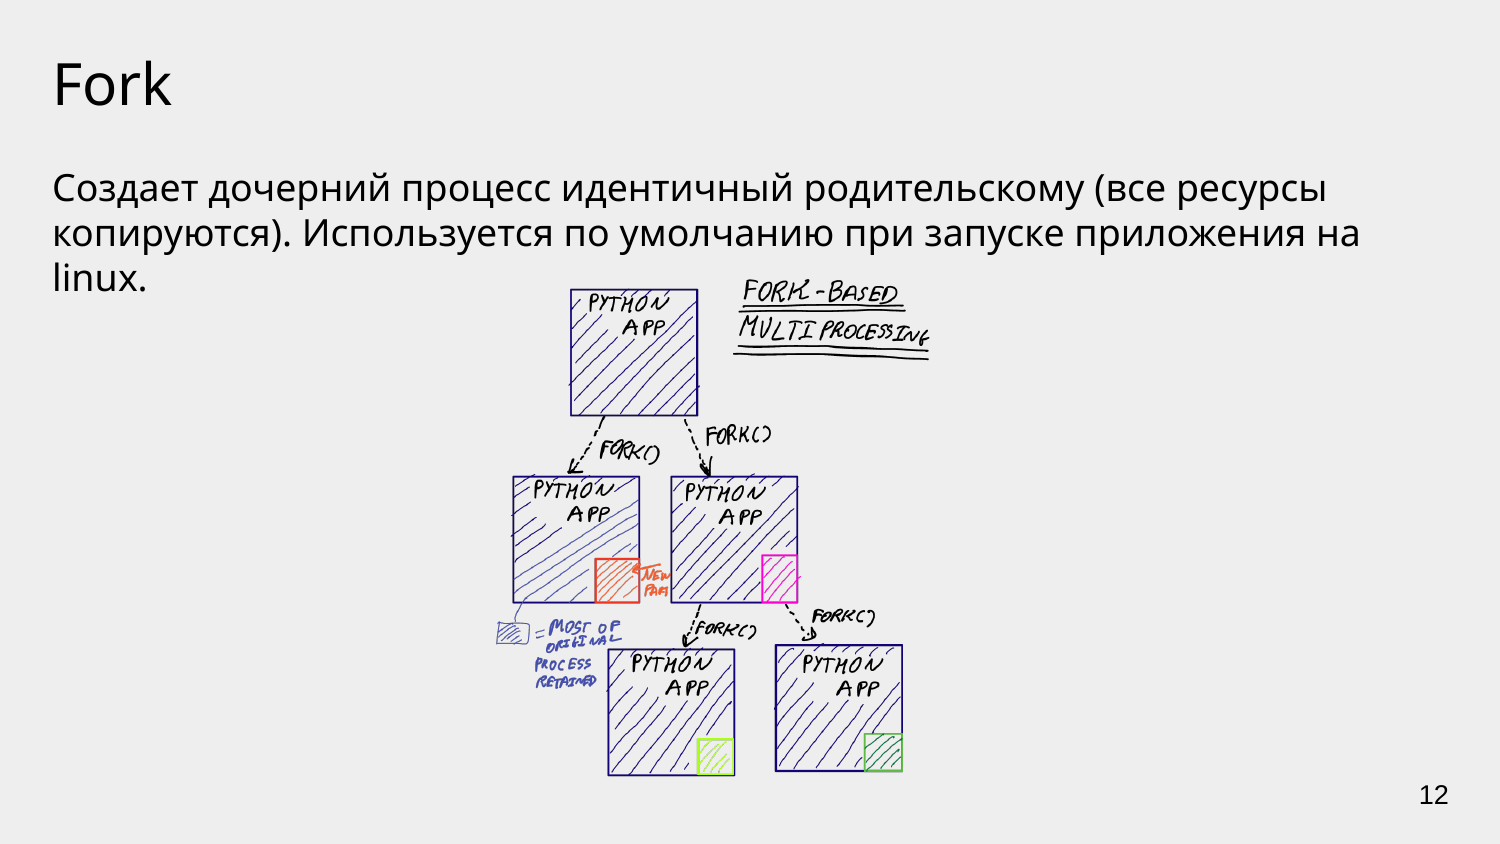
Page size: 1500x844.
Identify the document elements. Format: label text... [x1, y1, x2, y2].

picture [486, 269, 941, 844]
slide_number ‹#› [1387, 762, 1480, 830]
list Создает дочерний процесс идентичный родительскому (все ресурсы копируются). Используется по умолчанию при запуске приложения на linux. [37, 149, 1480, 761]
title Fork [37, 32, 1477, 147]
